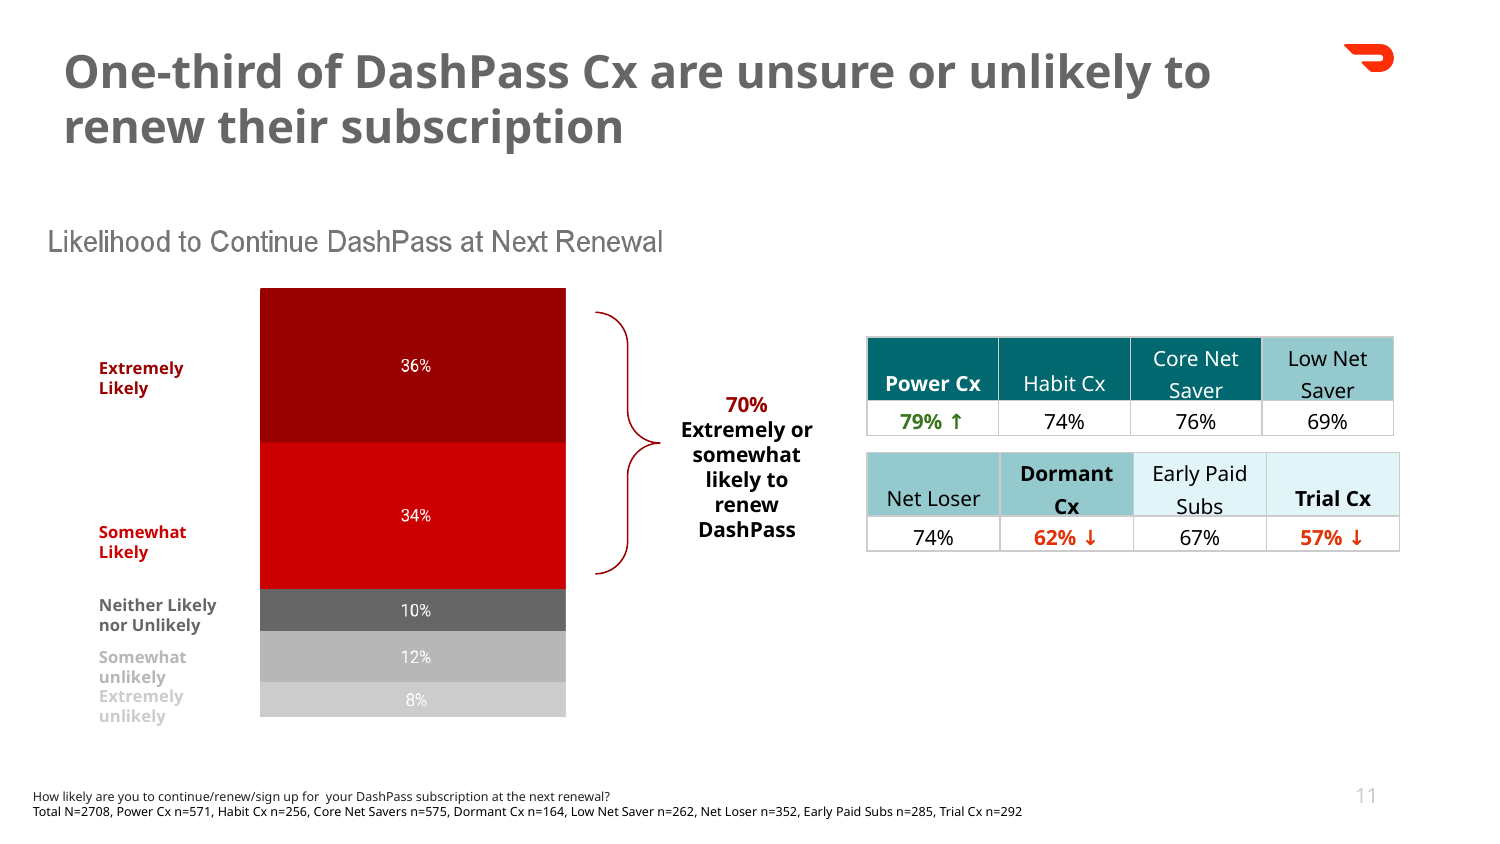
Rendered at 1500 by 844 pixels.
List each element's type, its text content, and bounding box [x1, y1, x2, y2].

table_cell 76% [1131, 401, 1261, 435]
table_header Core Net Saver [1131, 338, 1261, 400]
table_header Dormant Cx [1001, 453, 1133, 515]
table_cell 62% ↓ [1001, 517, 1133, 550]
text_box 70% Extremely or somewhat likely to renew DashPass [771, 376, 834, 557]
slide_number ‹#› [1303, 764, 1394, 830]
text_box One-third of DashPass Cx are unsure or unlikely to renew their subscription [48, 28, 1244, 115]
table_cell 57% ↓ [1267, 517, 1399, 550]
table_header Low Net Saver [1263, 338, 1393, 400]
table_header Early Paid Subs [1134, 453, 1266, 515]
text_box How likely are you to continue/renew/sign up for your DashPass subscription at the next renewal? Total N=2708, Power Cx n=571, Habit Cx n=256, Core Net Savers n=575, Dormant Cx n=164, Low Net Saver n=262, Net Loser n=352, Early Paid Subs n=285, Trial Cx n=292 [17, 774, 1230, 835]
table_cell 67% [1134, 517, 1266, 550]
table_header Net Loser [868, 453, 999, 515]
table_header Trial Cx [1267, 453, 1399, 515]
table_header Habit Cx [999, 338, 1130, 400]
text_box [21, 195, 767, 755]
table_cell 79% ↑ [868, 401, 998, 435]
table_cell 74% [868, 517, 999, 550]
table_cell 74% [999, 401, 1130, 435]
table_cell 69% [1263, 401, 1393, 435]
picture [1344, 44, 1394, 72]
table_header Power Cx [868, 338, 998, 400]
